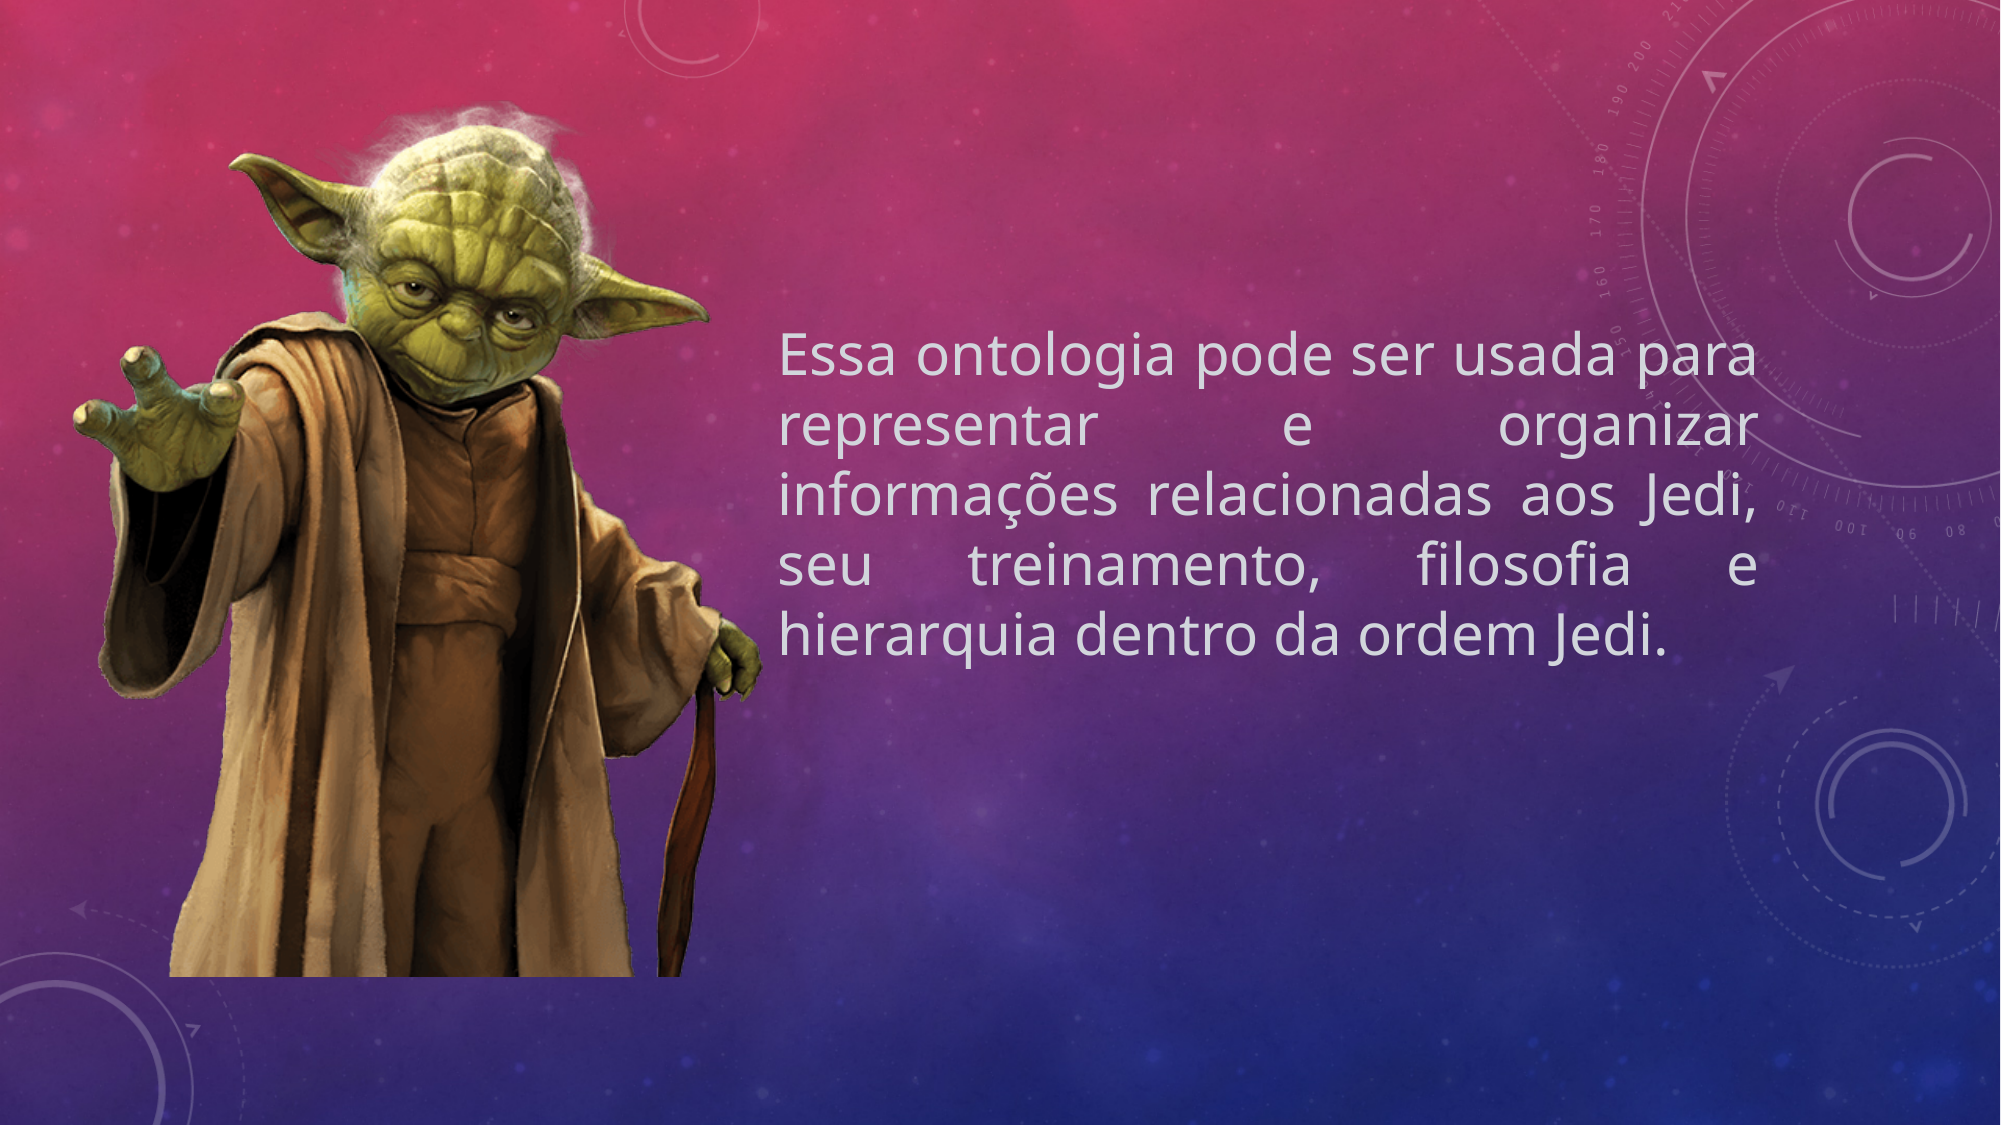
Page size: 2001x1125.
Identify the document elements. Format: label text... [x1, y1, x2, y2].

picture [0, 0, 2001, 1125]
list Essa ontologia pode ser usada para representar e organizar informações relacionadas aos Jedi, seu treinamento, filosofia e hierarquia dentro da ordem Jedi. [763, 99, 1775, 950]
